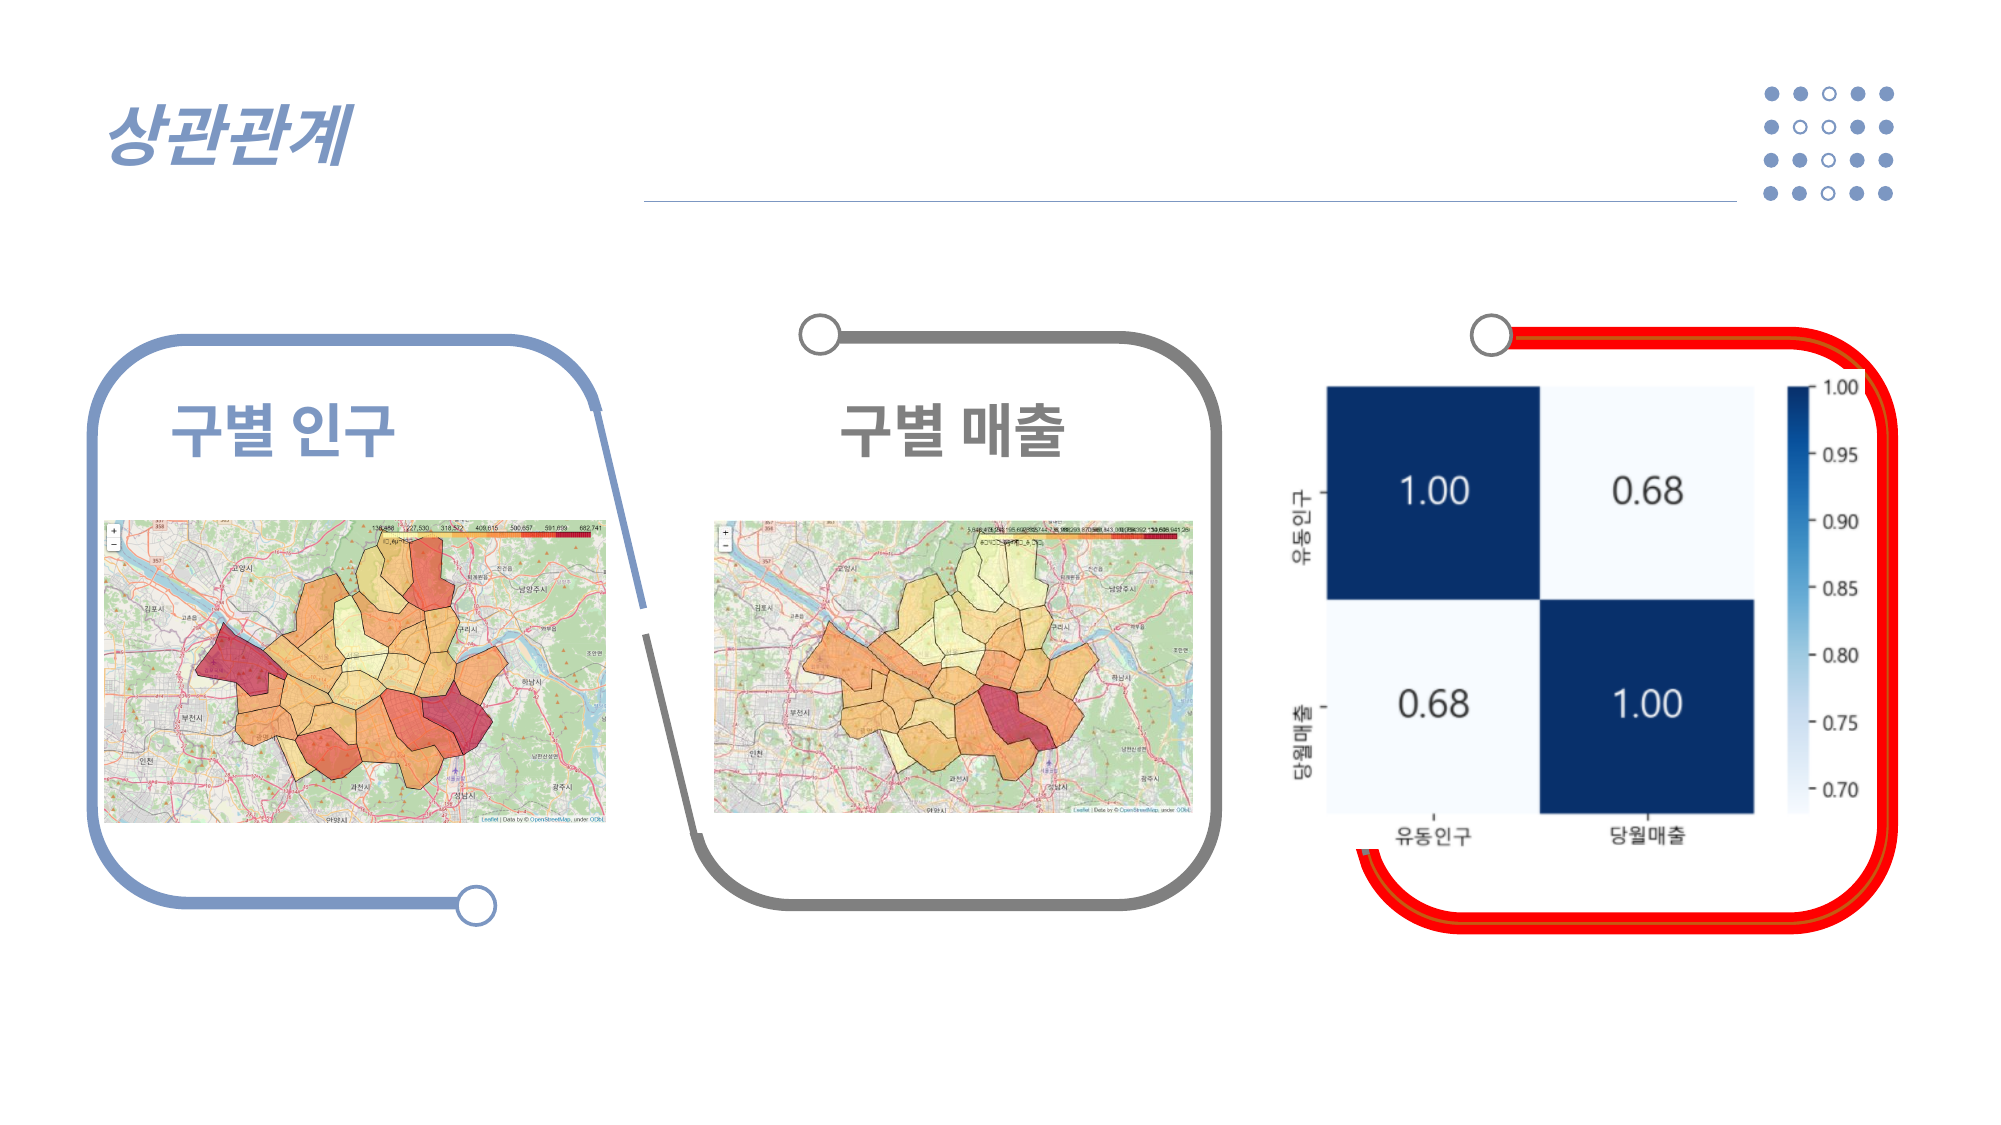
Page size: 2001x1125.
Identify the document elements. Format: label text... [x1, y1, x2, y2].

text_box 상관관계 [85, 46, 1362, 182]
text_box [1763, 152, 1779, 168]
text_box [1763, 185, 1779, 201]
text_box [1877, 185, 1893, 201]
text_box [1764, 86, 1780, 102]
text_box [1878, 152, 1894, 168]
text_box [1821, 152, 1837, 168]
text_box [1850, 86, 1866, 102]
text_box [1764, 119, 1780, 135]
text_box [1316, 315, 1894, 930]
text_box [1820, 185, 1836, 201]
text_box [1821, 86, 1837, 102]
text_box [645, 315, 1222, 912]
text_box [1878, 119, 1894, 135]
text_box [1850, 119, 1866, 135]
picture [1287, 369, 1865, 849]
picture [714, 520, 1193, 813]
text_box [1793, 86, 1809, 102]
text_box [1849, 185, 1865, 201]
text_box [86, 333, 644, 925]
text_box [1791, 185, 1807, 201]
picture [104, 520, 606, 824]
text_box [1792, 152, 1808, 168]
text_box [1792, 119, 1808, 135]
text_box [1821, 119, 1837, 135]
text_box [1849, 152, 1865, 168]
text_box [1879, 86, 1895, 102]
